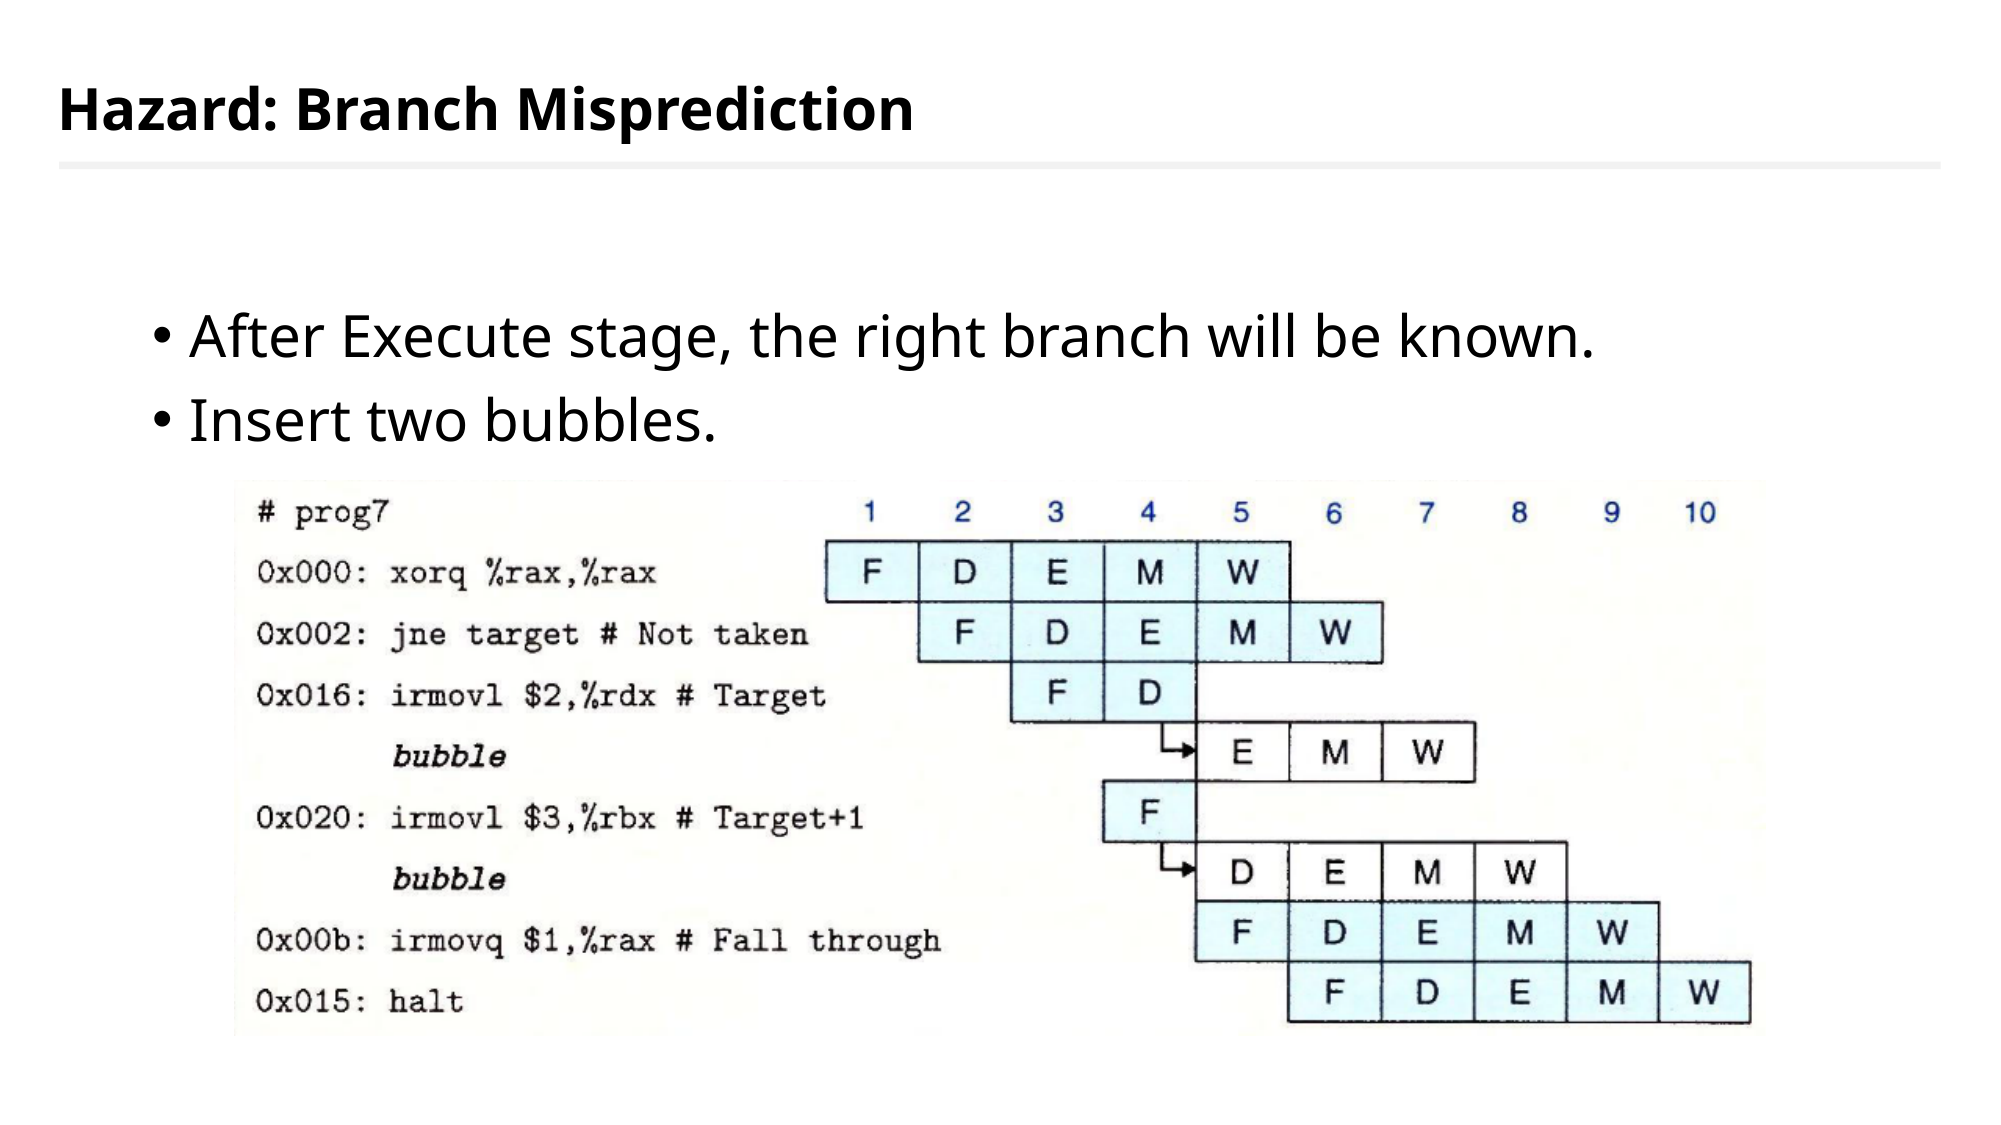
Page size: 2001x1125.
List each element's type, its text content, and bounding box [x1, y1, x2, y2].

list After Execute stage, the right branch will be known. Insert two bubbles. [137, 299, 1863, 1014]
text_box Hazard: Branch Misprediction [42, 64, 1518, 150]
picture [234, 480, 1766, 1036]
